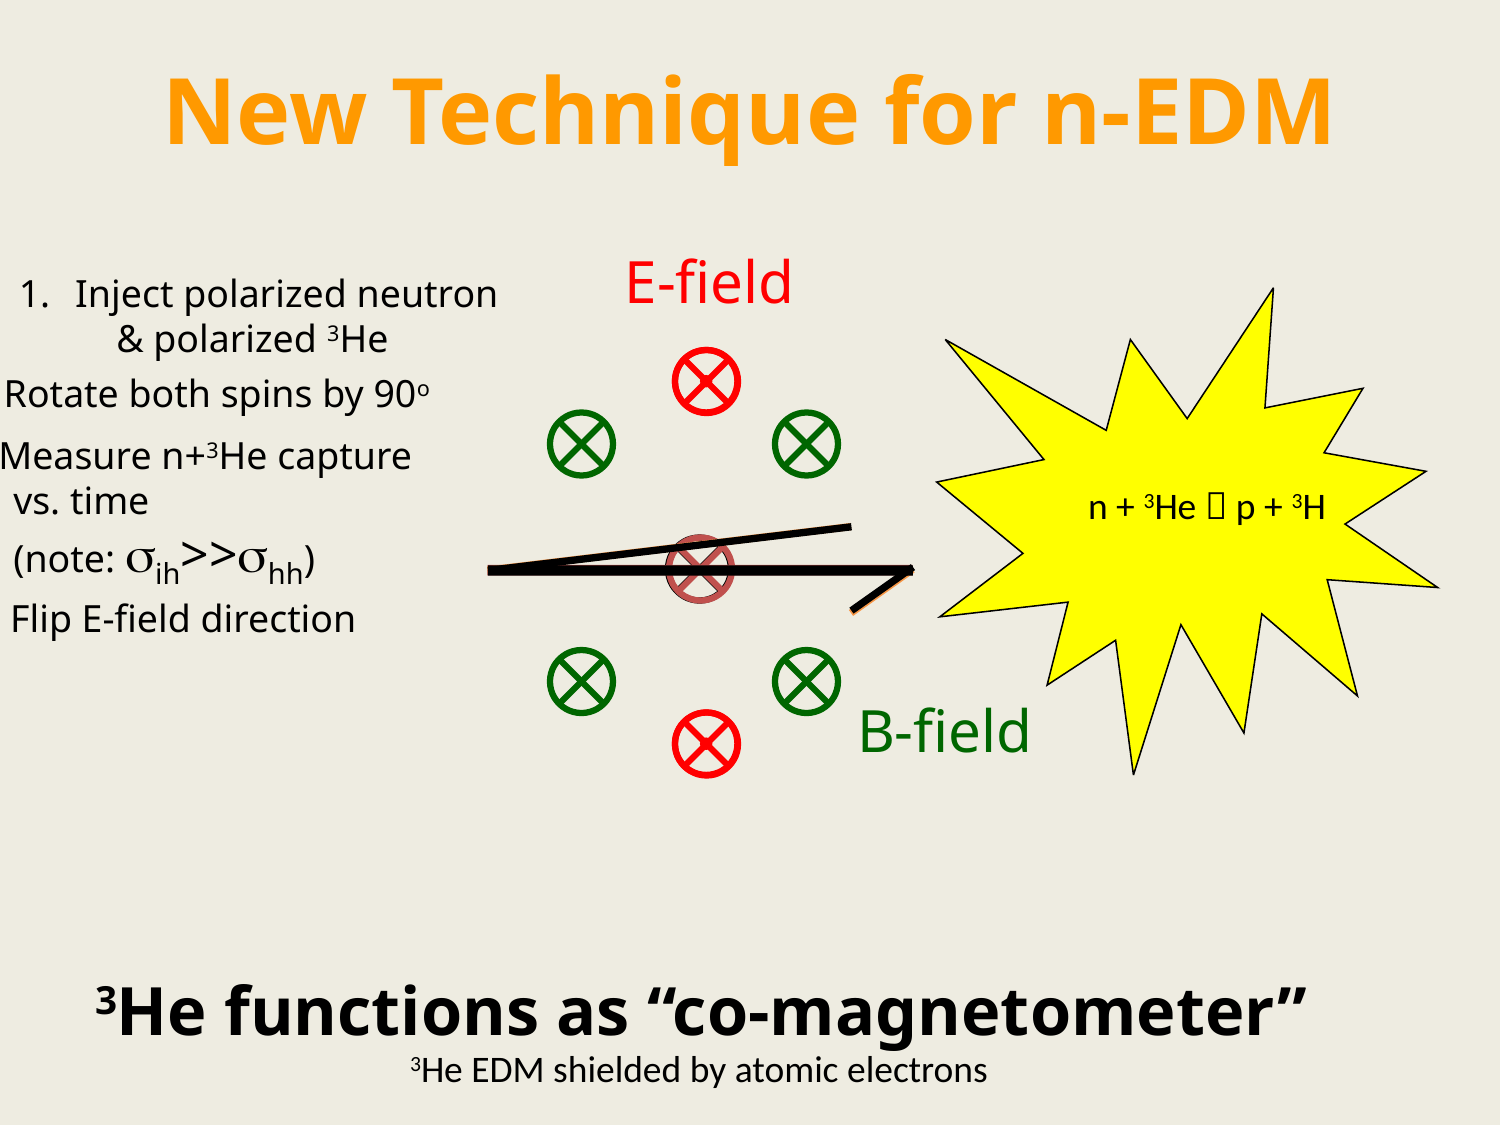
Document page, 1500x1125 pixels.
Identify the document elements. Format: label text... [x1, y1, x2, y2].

text_box New Technique for n-EDM [74, 14, 1425, 203]
text_box 3He functions as “co-magnetometer” [80, 960, 1323, 1056]
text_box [674, 349, 738, 413]
text_box 2. Rotate both spins by 90o [0, 362, 558, 423]
text_box Inject polarized neutron & polarized 3He [4, 262, 524, 362]
text_box [549, 650, 613, 714]
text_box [487, 526, 914, 611]
text_box 3. Measure n+3He capture vs. time (note: sih>>shh) [0, 424, 540, 598]
text_box 4. Flip E-field direction [0, 598, 485, 648]
text_box E-field [609, 237, 810, 323]
text_box 3He EDM shielded by atomic electrons [395, 1037, 1004, 1098]
text_box B-field [842, 686, 1047, 772]
text_box [774, 412, 838, 476]
text_box [774, 650, 838, 714]
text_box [674, 712, 738, 776]
text_box [549, 412, 613, 476]
text_box n + 3He  p + 3H [1073, 474, 1341, 535]
text_box [936, 287, 1438, 776]
